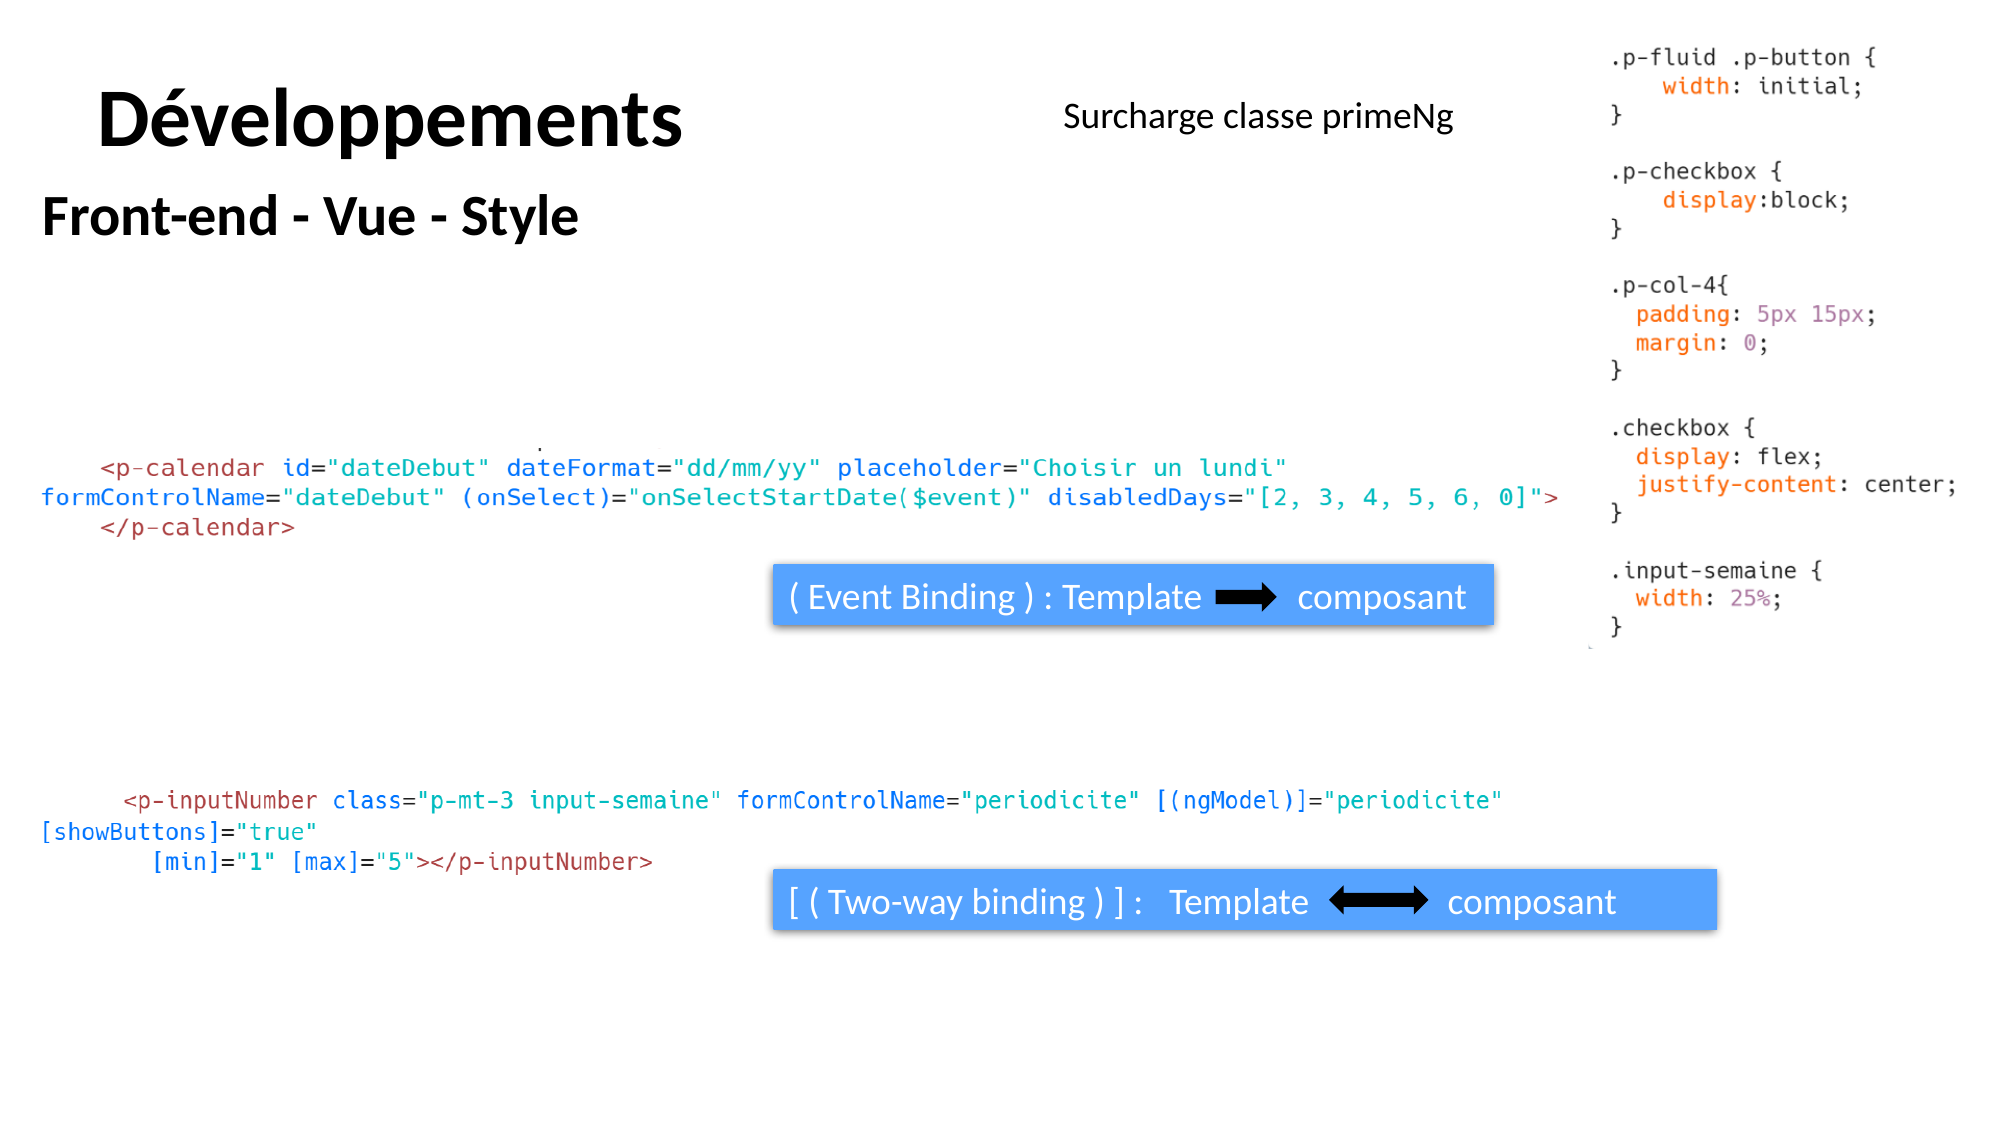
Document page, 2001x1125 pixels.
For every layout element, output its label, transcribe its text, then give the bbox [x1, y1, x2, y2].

text_box ( Event Binding ) : Template composant [773, 564, 1494, 625]
text_box Front-end - Vue - Style [27, 169, 638, 255]
text_box [1329, 885, 1429, 915]
picture [34, 784, 1513, 878]
text_box [1215, 582, 1277, 612]
text_box Développements [82, 55, 759, 171]
text_box [ ( Two-way binding ) ] : Template composant [773, 869, 1718, 930]
text_box Surcharge classe primeNg [1048, 83, 1470, 144]
picture [25, 448, 1583, 541]
picture [1588, 32, 1969, 659]
